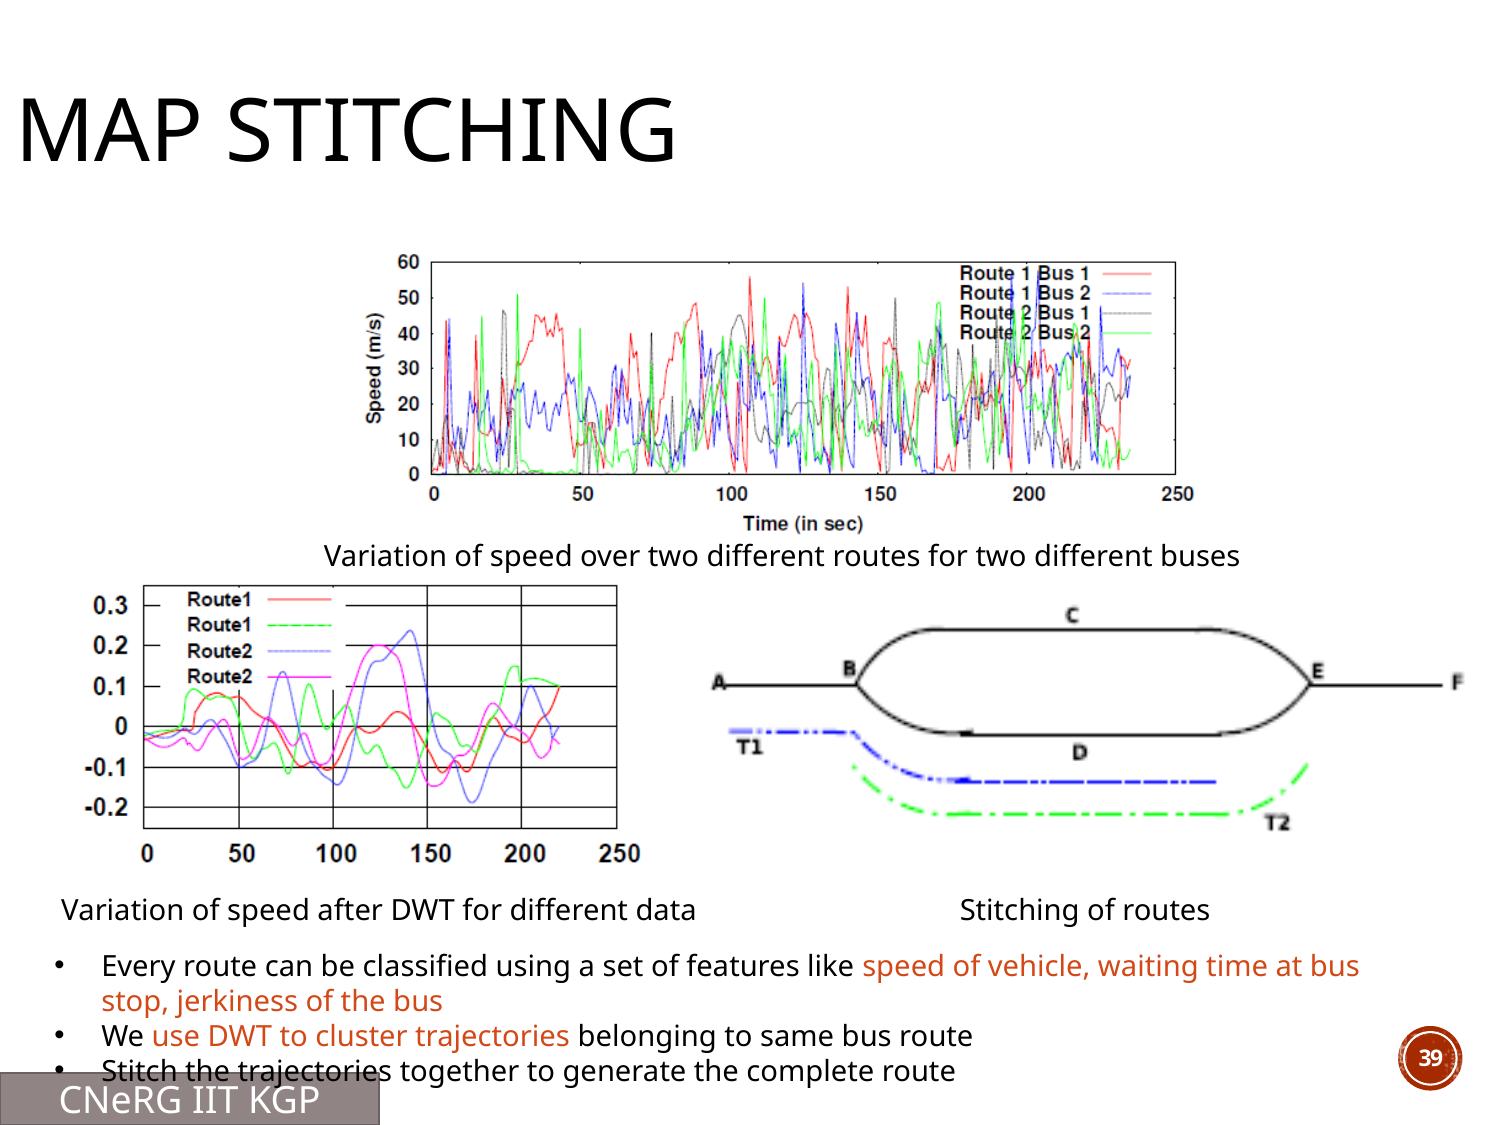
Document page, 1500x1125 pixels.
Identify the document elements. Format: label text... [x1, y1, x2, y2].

text_box Every route can be classified using a set of features like speed of vehicle, waiting time at bus stop, jerkiness of the bus We use DWT to cluster trajectories belonging to same bus route Stitch the trajectories together to generate the complete route [39, 939, 1392, 1095]
text_box Stitching of routes [945, 883, 1226, 934]
title Map stitching [0, 1, 1275, 265]
picture [346, 237, 1218, 541]
text_box Variation of speed after DWT for different data [46, 883, 713, 934]
picture [670, 562, 1500, 843]
slide_number 39 [1392, 1028, 1471, 1089]
picture [65, 556, 656, 883]
text_box Variation of speed over two different routes for two different buses [211, 529, 1354, 580]
